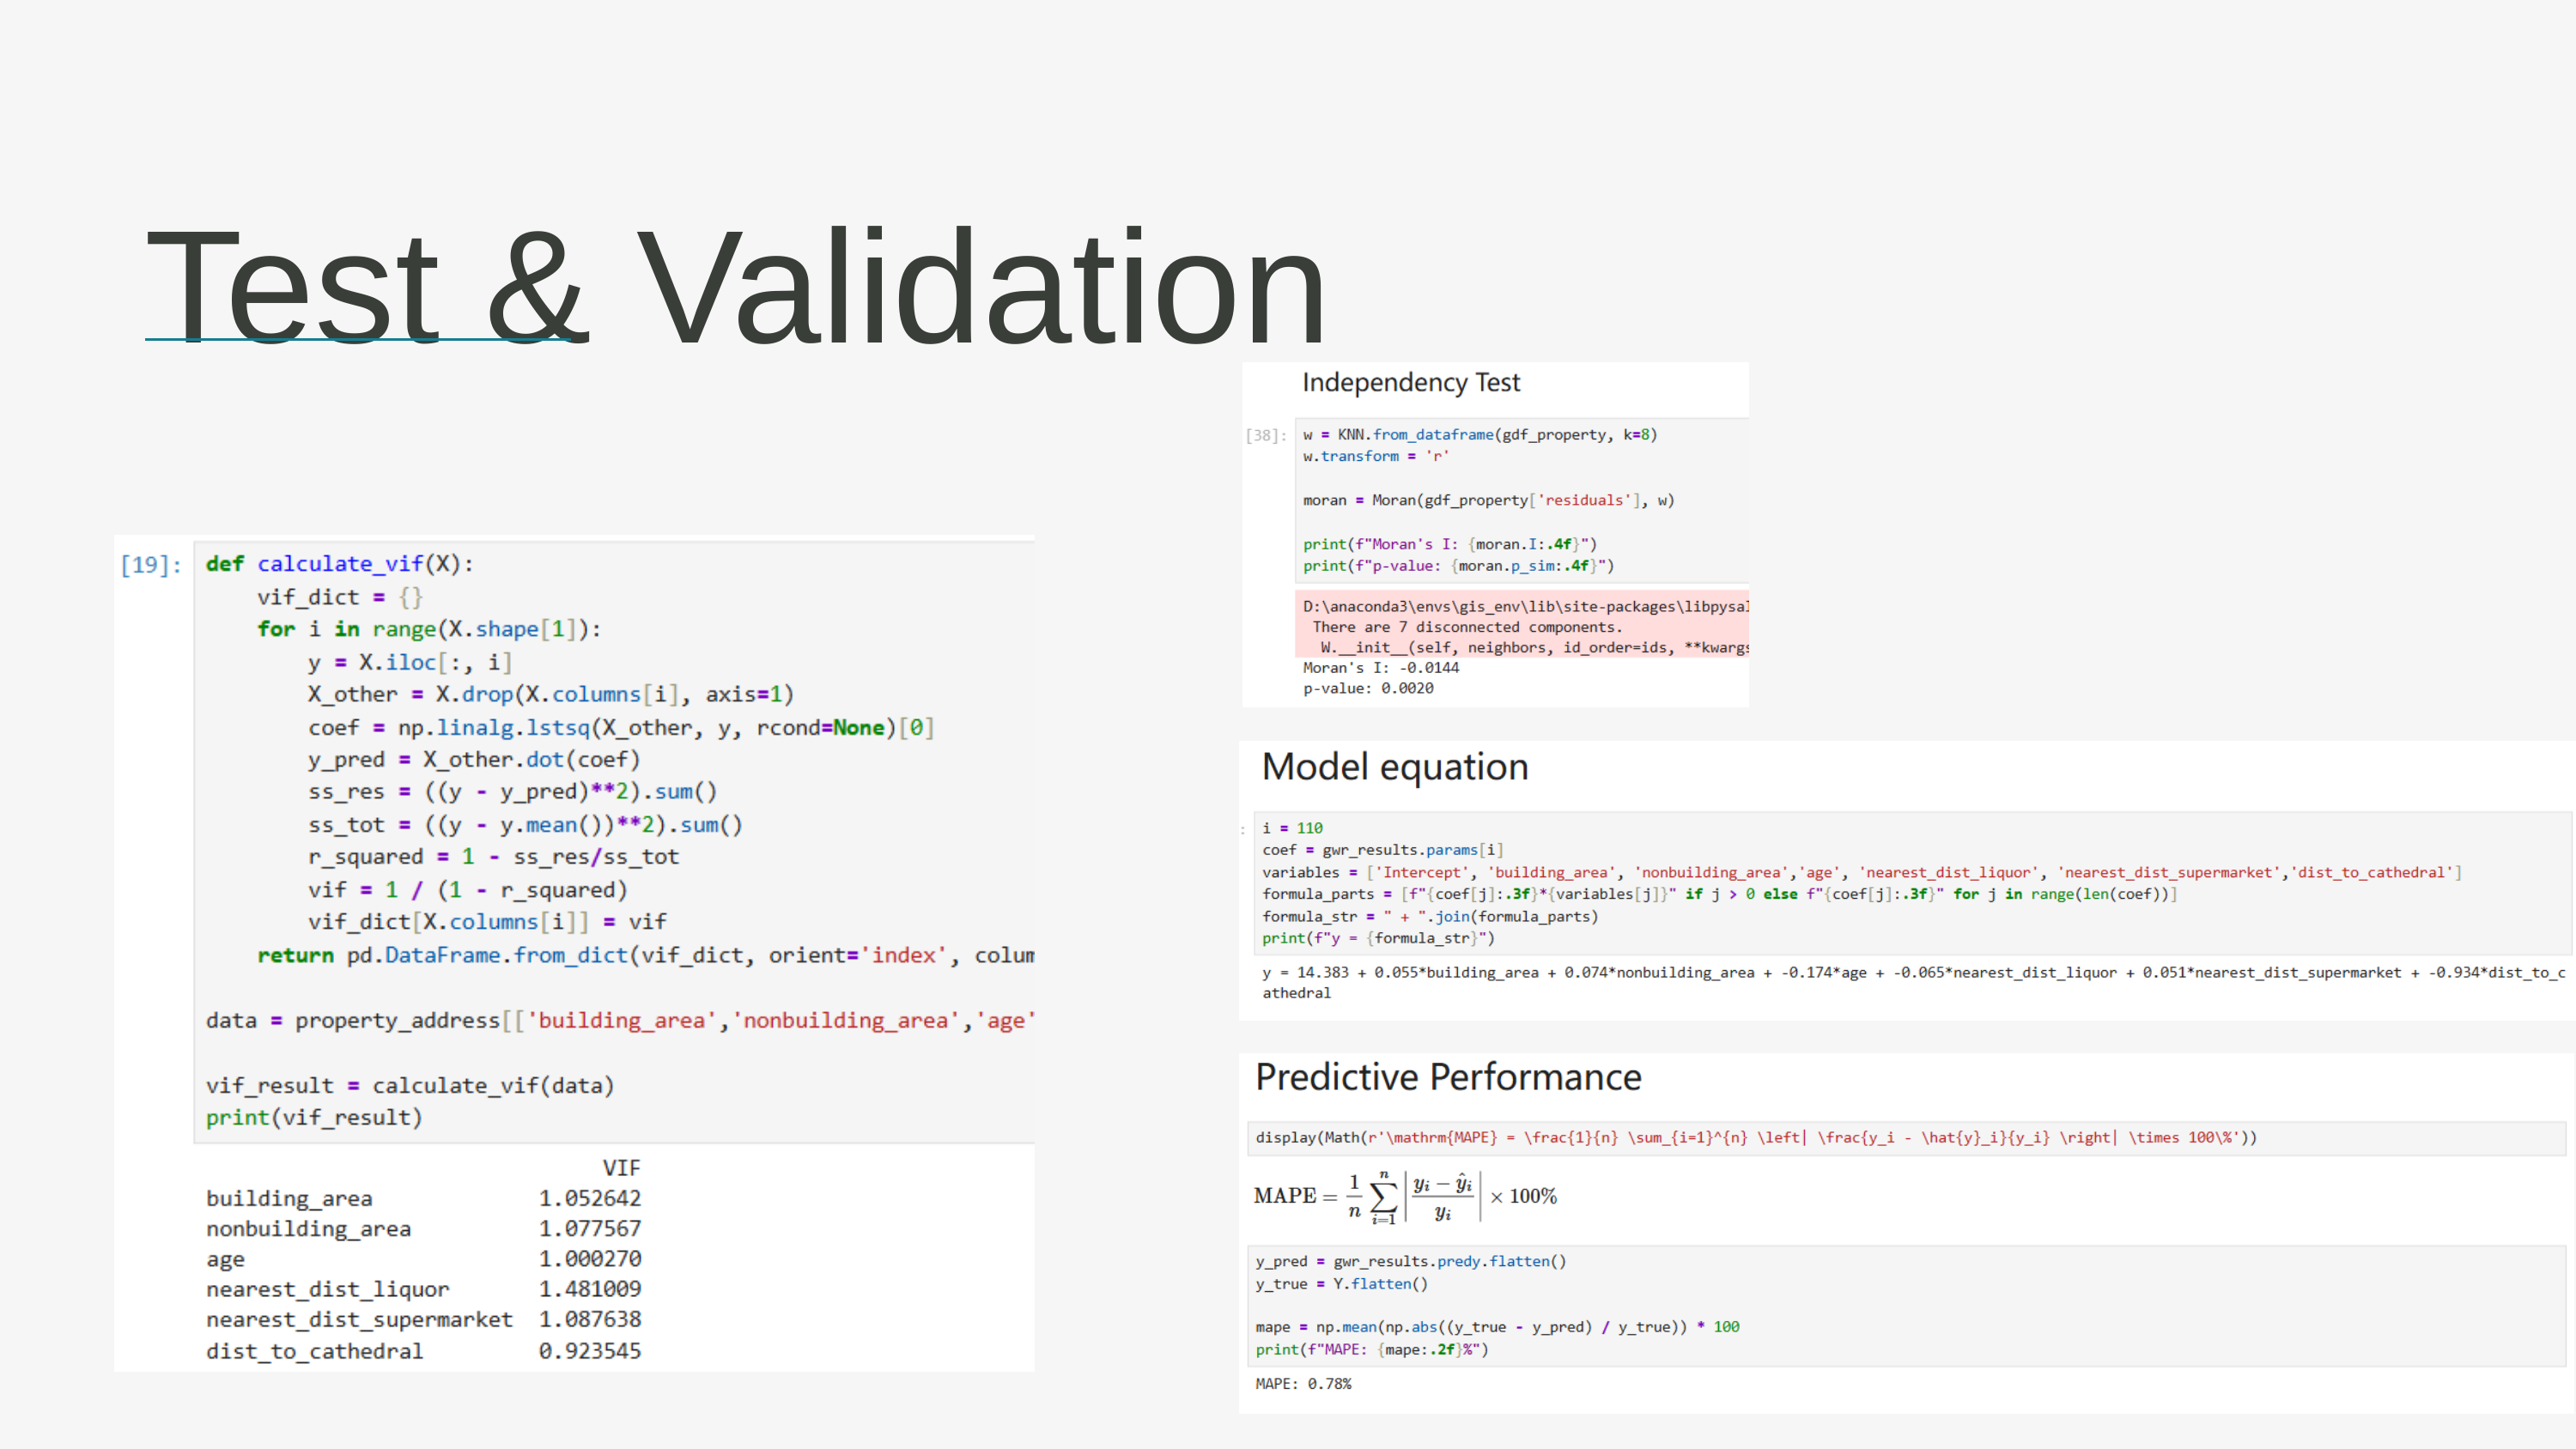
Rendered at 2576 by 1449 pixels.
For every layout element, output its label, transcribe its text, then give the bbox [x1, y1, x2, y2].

text_box Test & Validation [144, 143, 1911, 376]
picture [114, 535, 1035, 1373]
picture [1242, 362, 1749, 708]
picture [1239, 741, 2576, 1021]
picture [1239, 1053, 2574, 1414]
